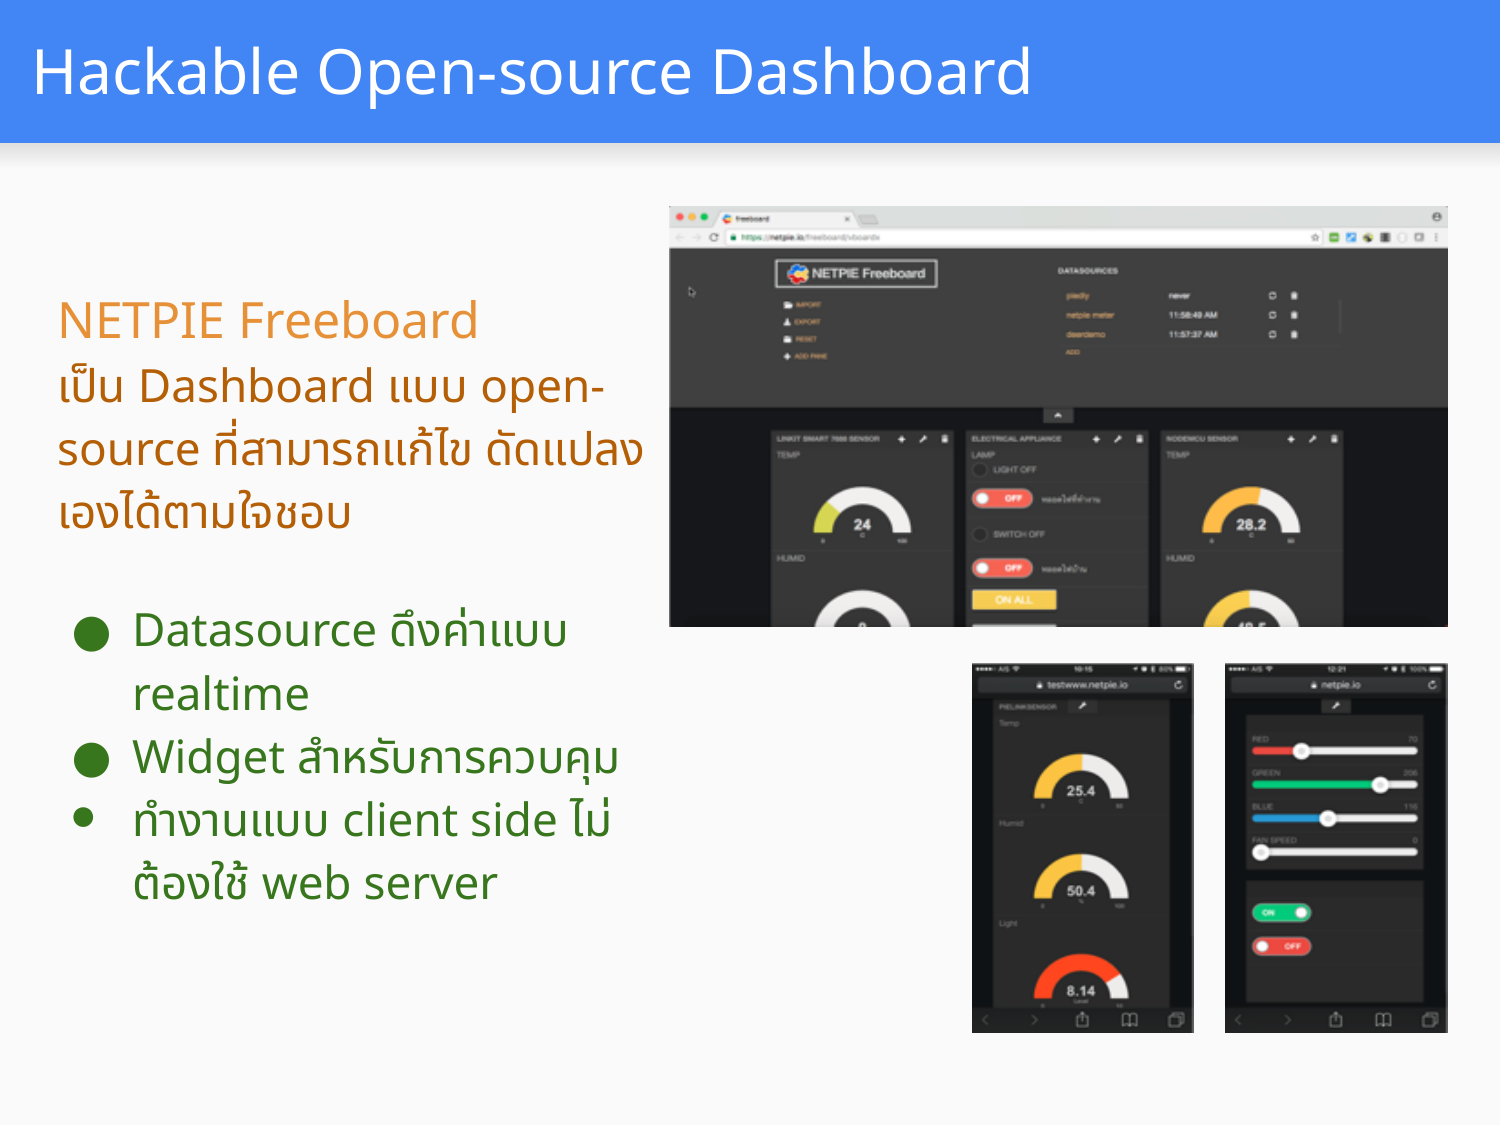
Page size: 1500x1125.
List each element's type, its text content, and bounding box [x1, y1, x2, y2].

picture [971, 662, 1194, 1034]
picture [668, 206, 1448, 627]
picture [1225, 662, 1448, 1034]
title Hackable Open-source Dashboard [16, 3, 1464, 136]
text_box NETPIE Freeboard เป็น Dashboard แบบ open-source ที่สามารถแก้ไข ดัดแปลงเองได้ตามใจชอบ Datasource ดึงค่าแบบ realtime Widget สำหรับการควบคุม ทำงานแบบ client side ไม่ต้องใช้ web server [42, 264, 663, 1067]
